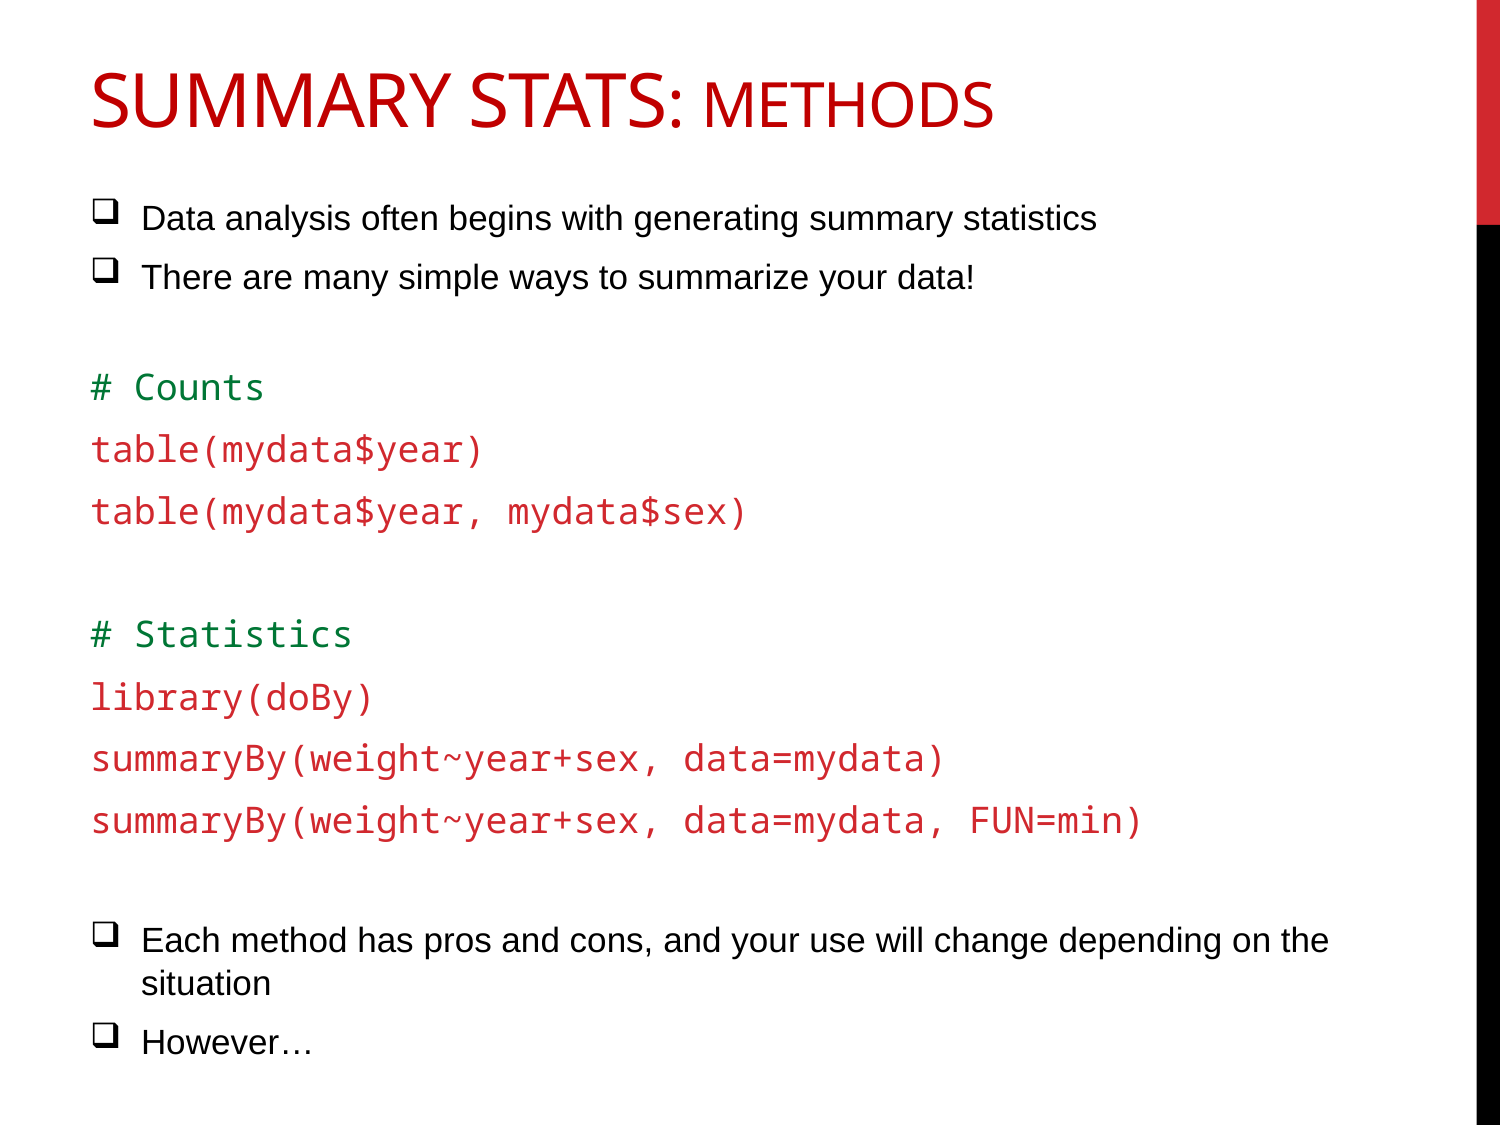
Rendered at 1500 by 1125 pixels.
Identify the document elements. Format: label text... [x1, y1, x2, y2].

title Summary Stats: methods [75, 25, 1425, 150]
text_box Data analysis often begins with generating summary statistics There are many simple ways to summarize your data! # Counts table(mydata$year) table(mydata$year, mydata$sex) # Statistics library(doBy) summaryBy(weight~year+sex, data=mydata) summaryBy(weight~year+sex, data=mydata, FUN=min) Each method has pros and cons, and your use will change depending on the situation However… [75, 187, 1463, 1075]
